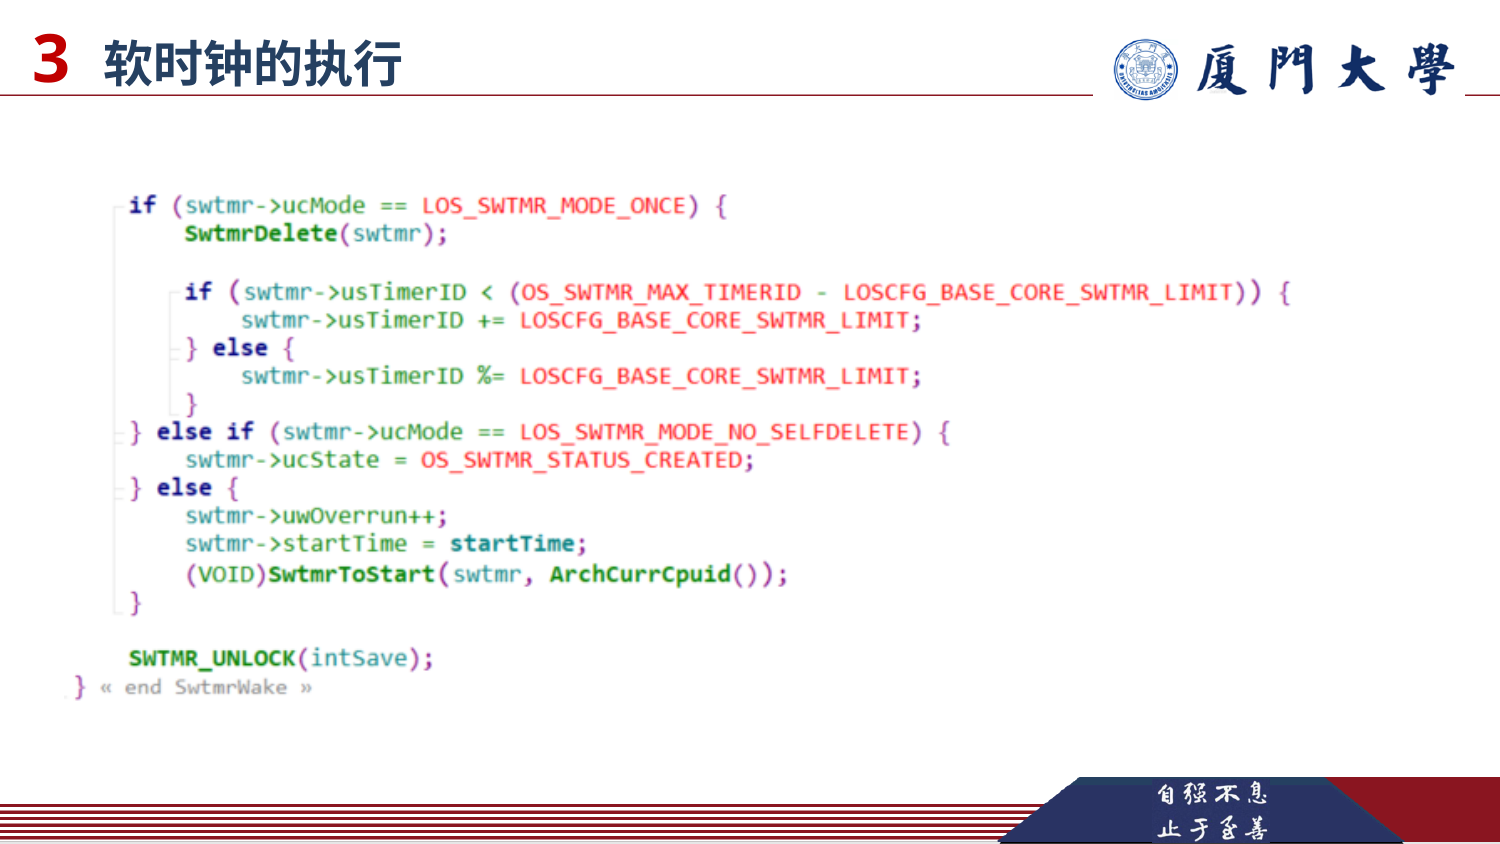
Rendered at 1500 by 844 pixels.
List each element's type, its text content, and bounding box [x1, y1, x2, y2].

picture [0, 0, 1500, 844]
text_box 3 软时钟的执行 [17, 8, 1229, 104]
